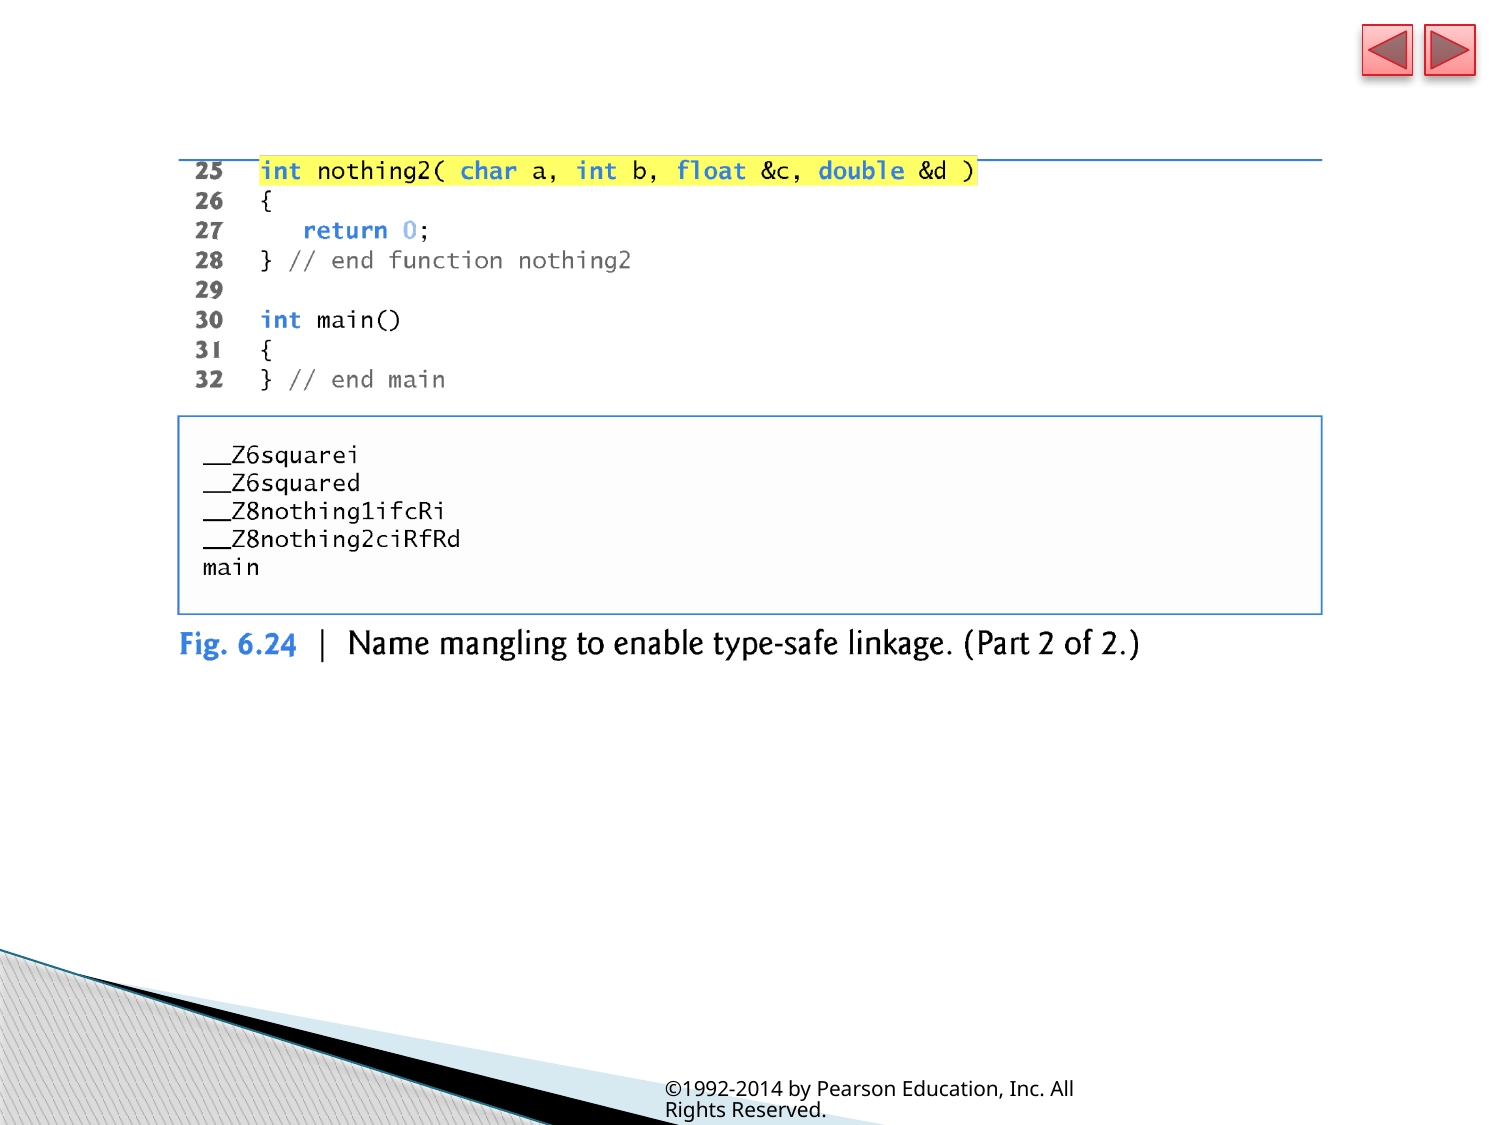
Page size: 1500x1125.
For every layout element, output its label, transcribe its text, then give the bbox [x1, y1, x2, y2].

picture [0, 106, 1500, 1018]
footer ©1992-2014 by Pearson Education, Inc. All Rights Reserved. [650, 1051, 1105, 1112]
